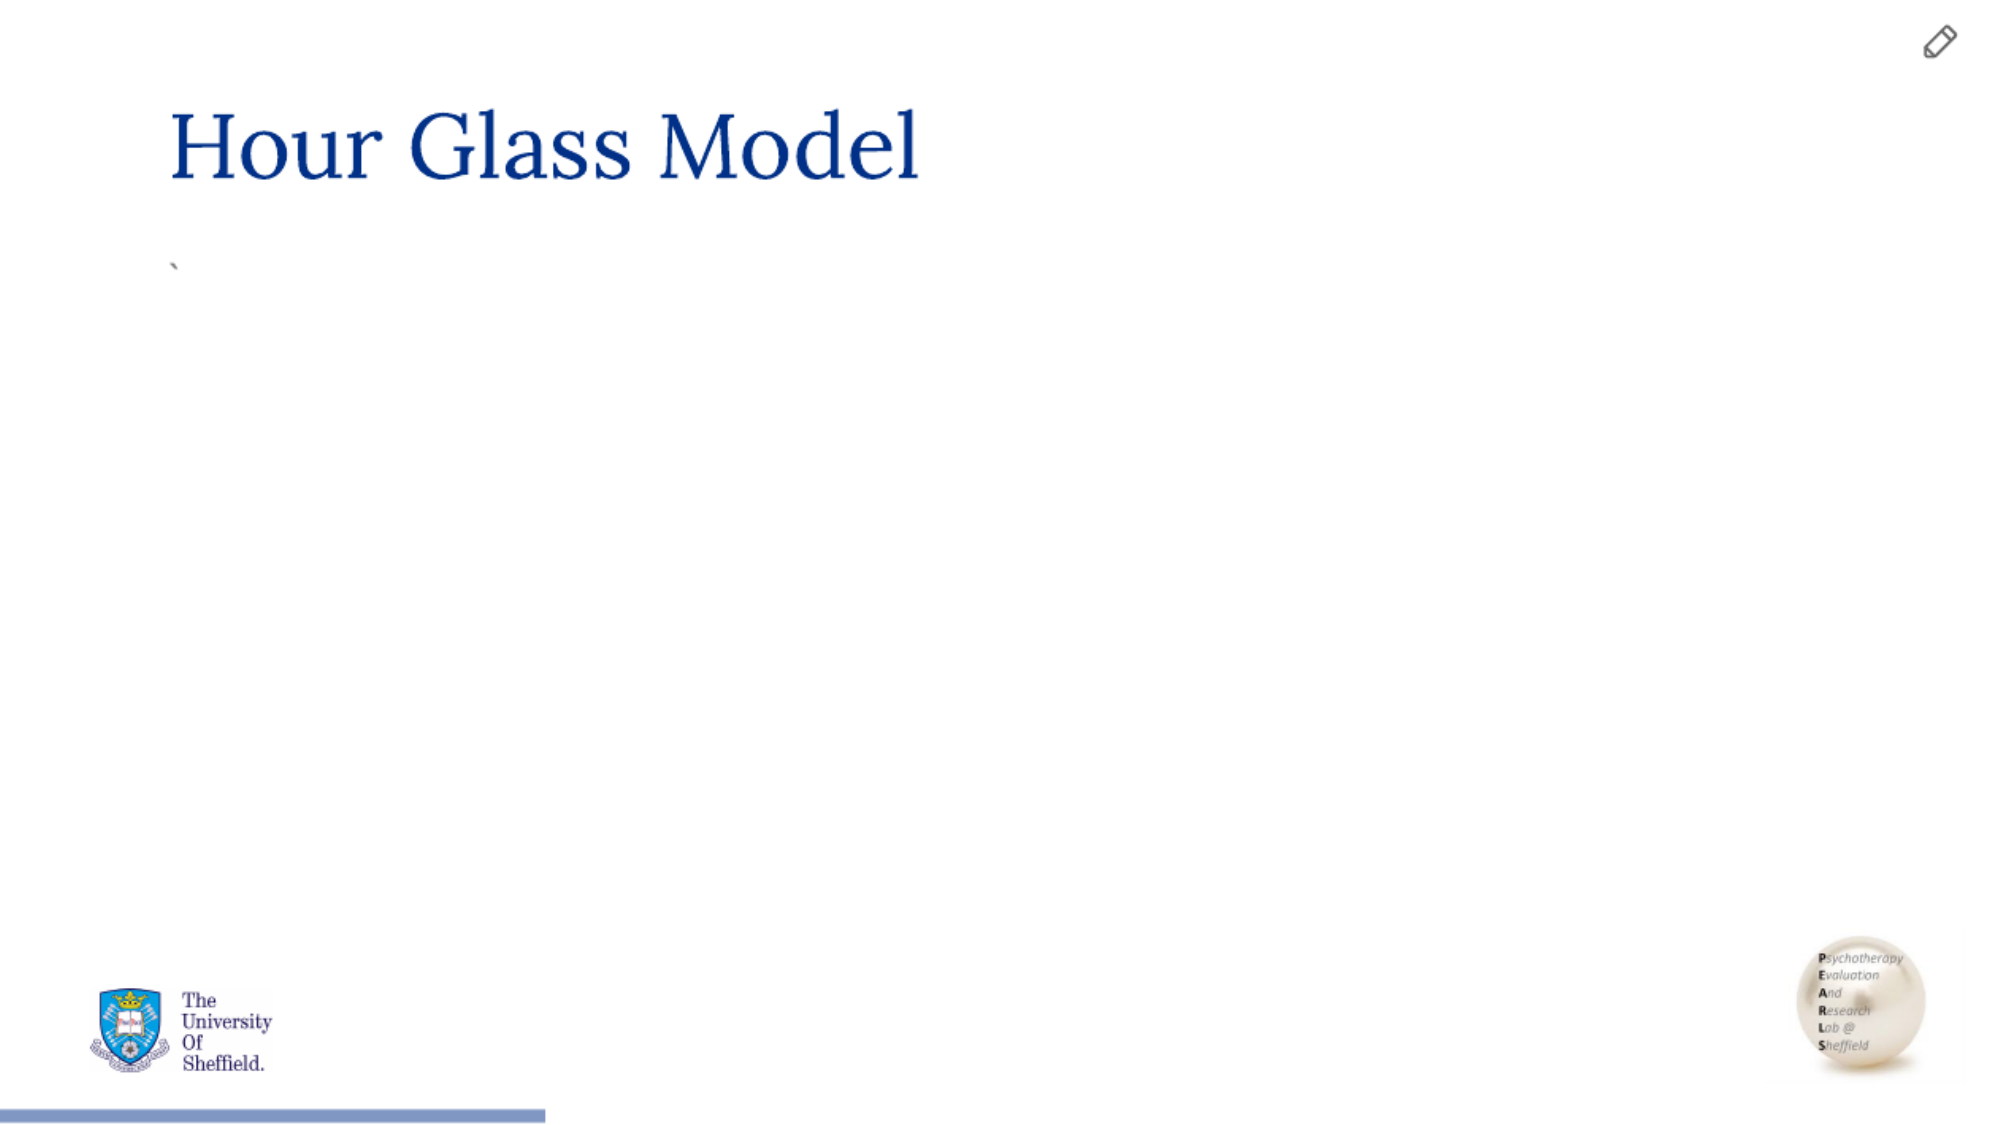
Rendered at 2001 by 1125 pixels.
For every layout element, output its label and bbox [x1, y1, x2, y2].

list [0, 0, 2000, 1125]
